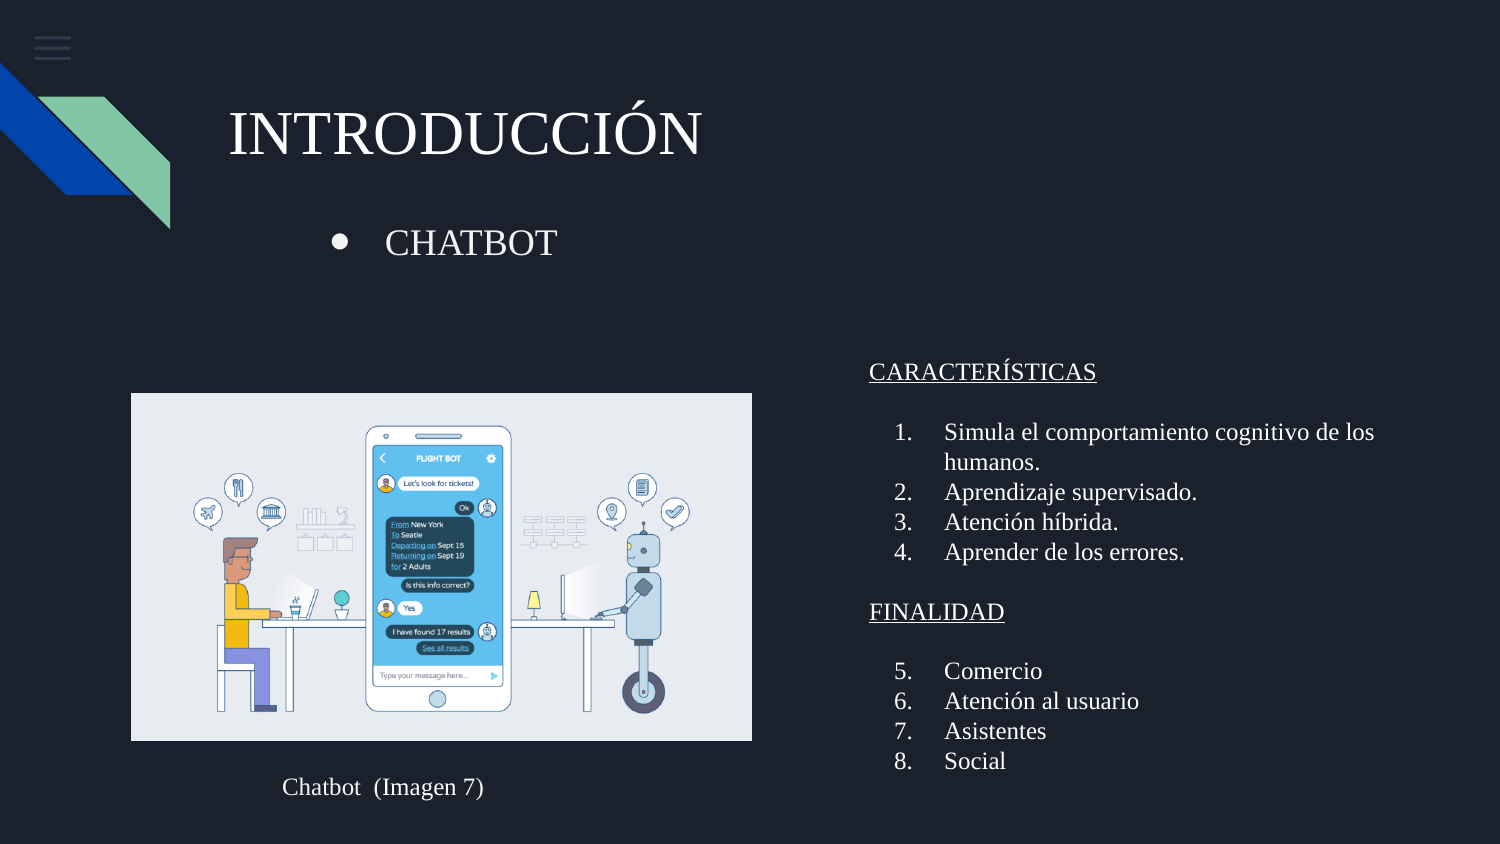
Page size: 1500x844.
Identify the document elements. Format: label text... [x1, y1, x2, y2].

list CHATBOT [294, 202, 624, 328]
text_box CARACTERÍSTICAS Simula el comportamiento cognitivo de los humanos. Aprendizaje supervisado. Atención híbrida. Aprender de los errores. FINALIDAD Comercio Atención al usuario Asistentes Social [854, 340, 1420, 795]
text_box Chatbot (Imagen 7) [242, 751, 523, 820]
picture [131, 393, 752, 742]
title INTRODUCCIÓN [213, 76, 799, 170]
